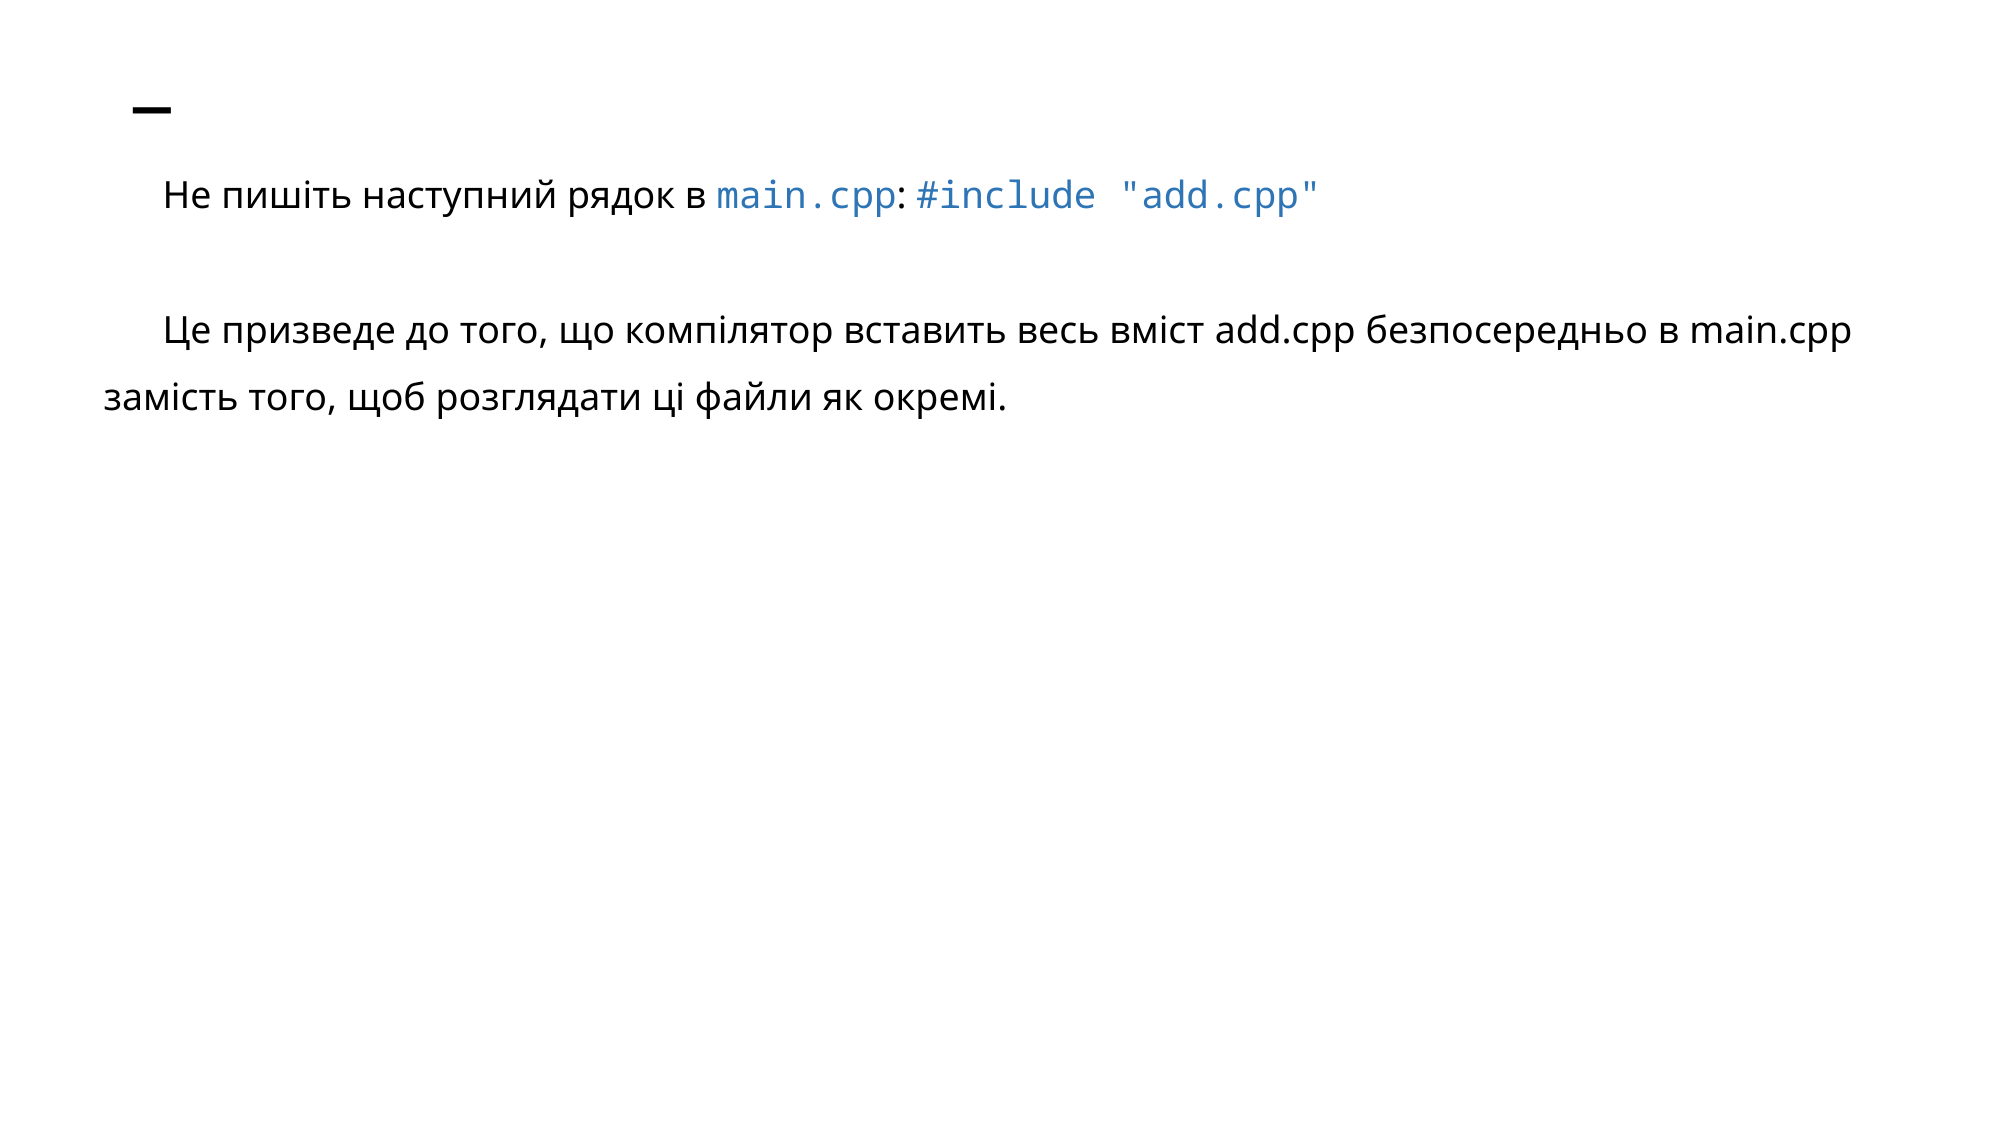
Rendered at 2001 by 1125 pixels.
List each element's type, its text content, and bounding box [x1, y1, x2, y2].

title _ [0, 0, 2000, 140]
list Не пишіть наступний рядок в main.cpp: #include "add.cpp" Це призведе до того, що компілятор вставить весь вміст add.cpp безпосередньо в main.cpp замість того, щоб розглядати ці файли як окремі. [0, 140, 2000, 1125]
